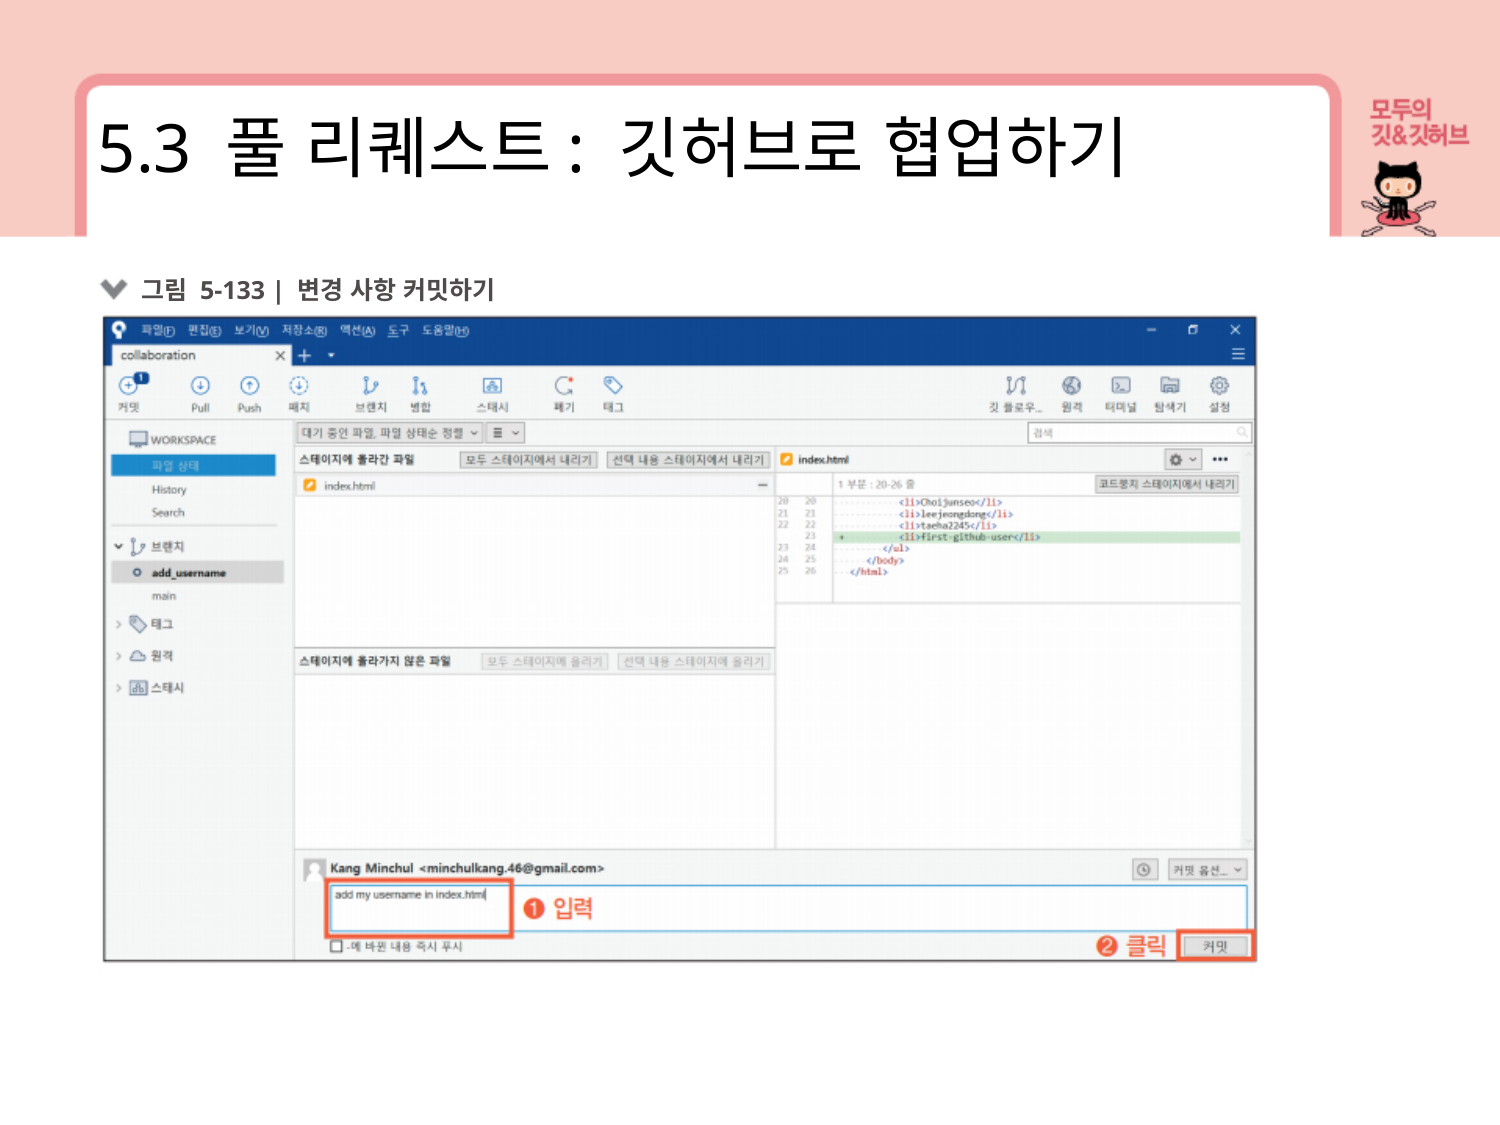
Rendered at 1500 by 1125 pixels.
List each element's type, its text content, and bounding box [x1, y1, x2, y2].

picture [0, 0, 1500, 1125]
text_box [97, 264, 1374, 311]
text_box 5.3 풀 리퀘스트: 깃허브로 협업하기 [82, 61, 1413, 193]
